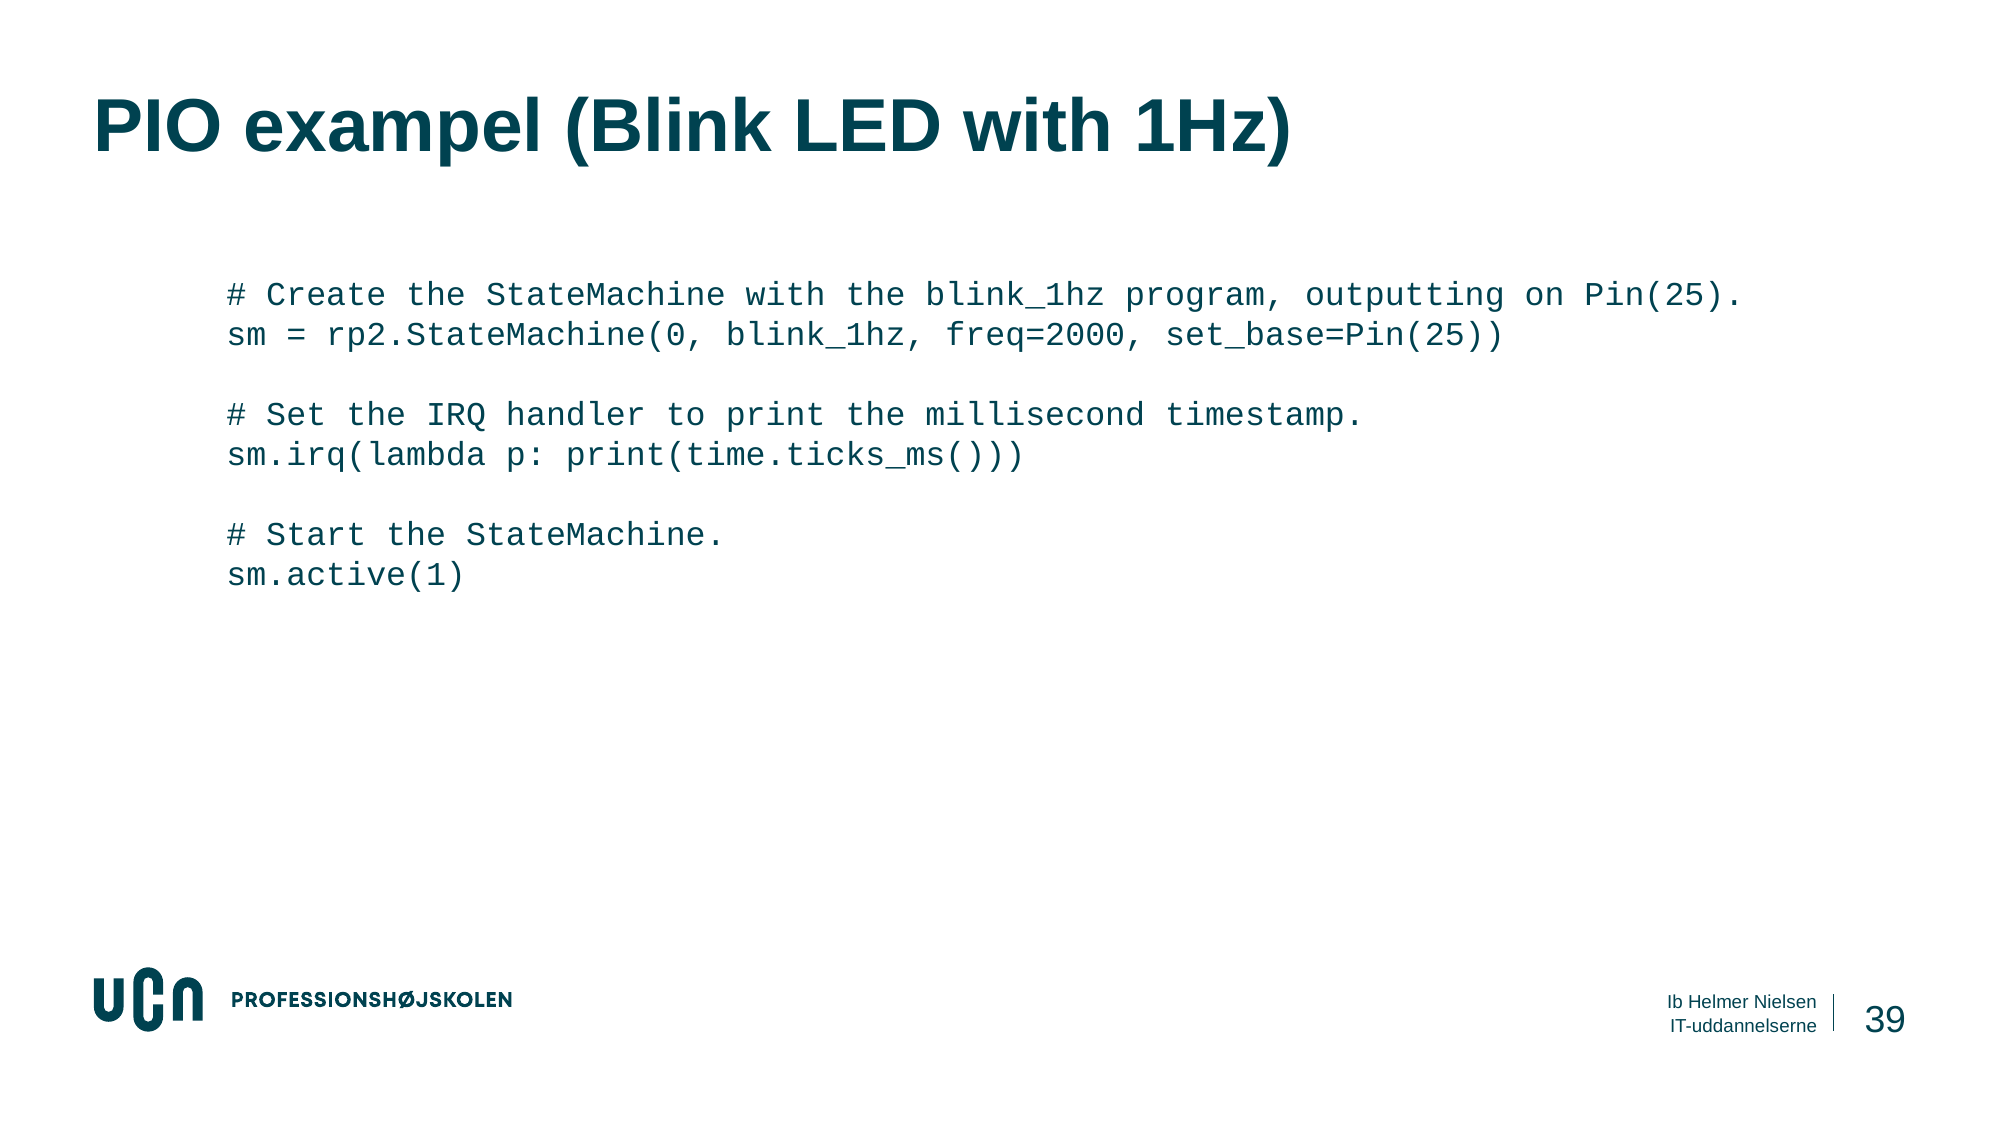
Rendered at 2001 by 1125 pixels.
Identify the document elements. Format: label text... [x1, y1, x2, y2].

title PIO exampel (Blink LED with 1Hz) [93, 88, 1907, 238]
slide_number 39 [1834, 955, 1907, 1041]
list # Create the StateMachine with the blink_1hz program, outputting on Pin(25). sm = rp2.StateMachine(0, blink_1hz, freq=2000, set_base=Pin(25)) # Set the IRQ handler to print the millisecond timestamp. sm.irq(lambda p: print(time.ticks_ms())) # Start the StateMachine. sm.active(1) [226, 272, 1907, 938]
